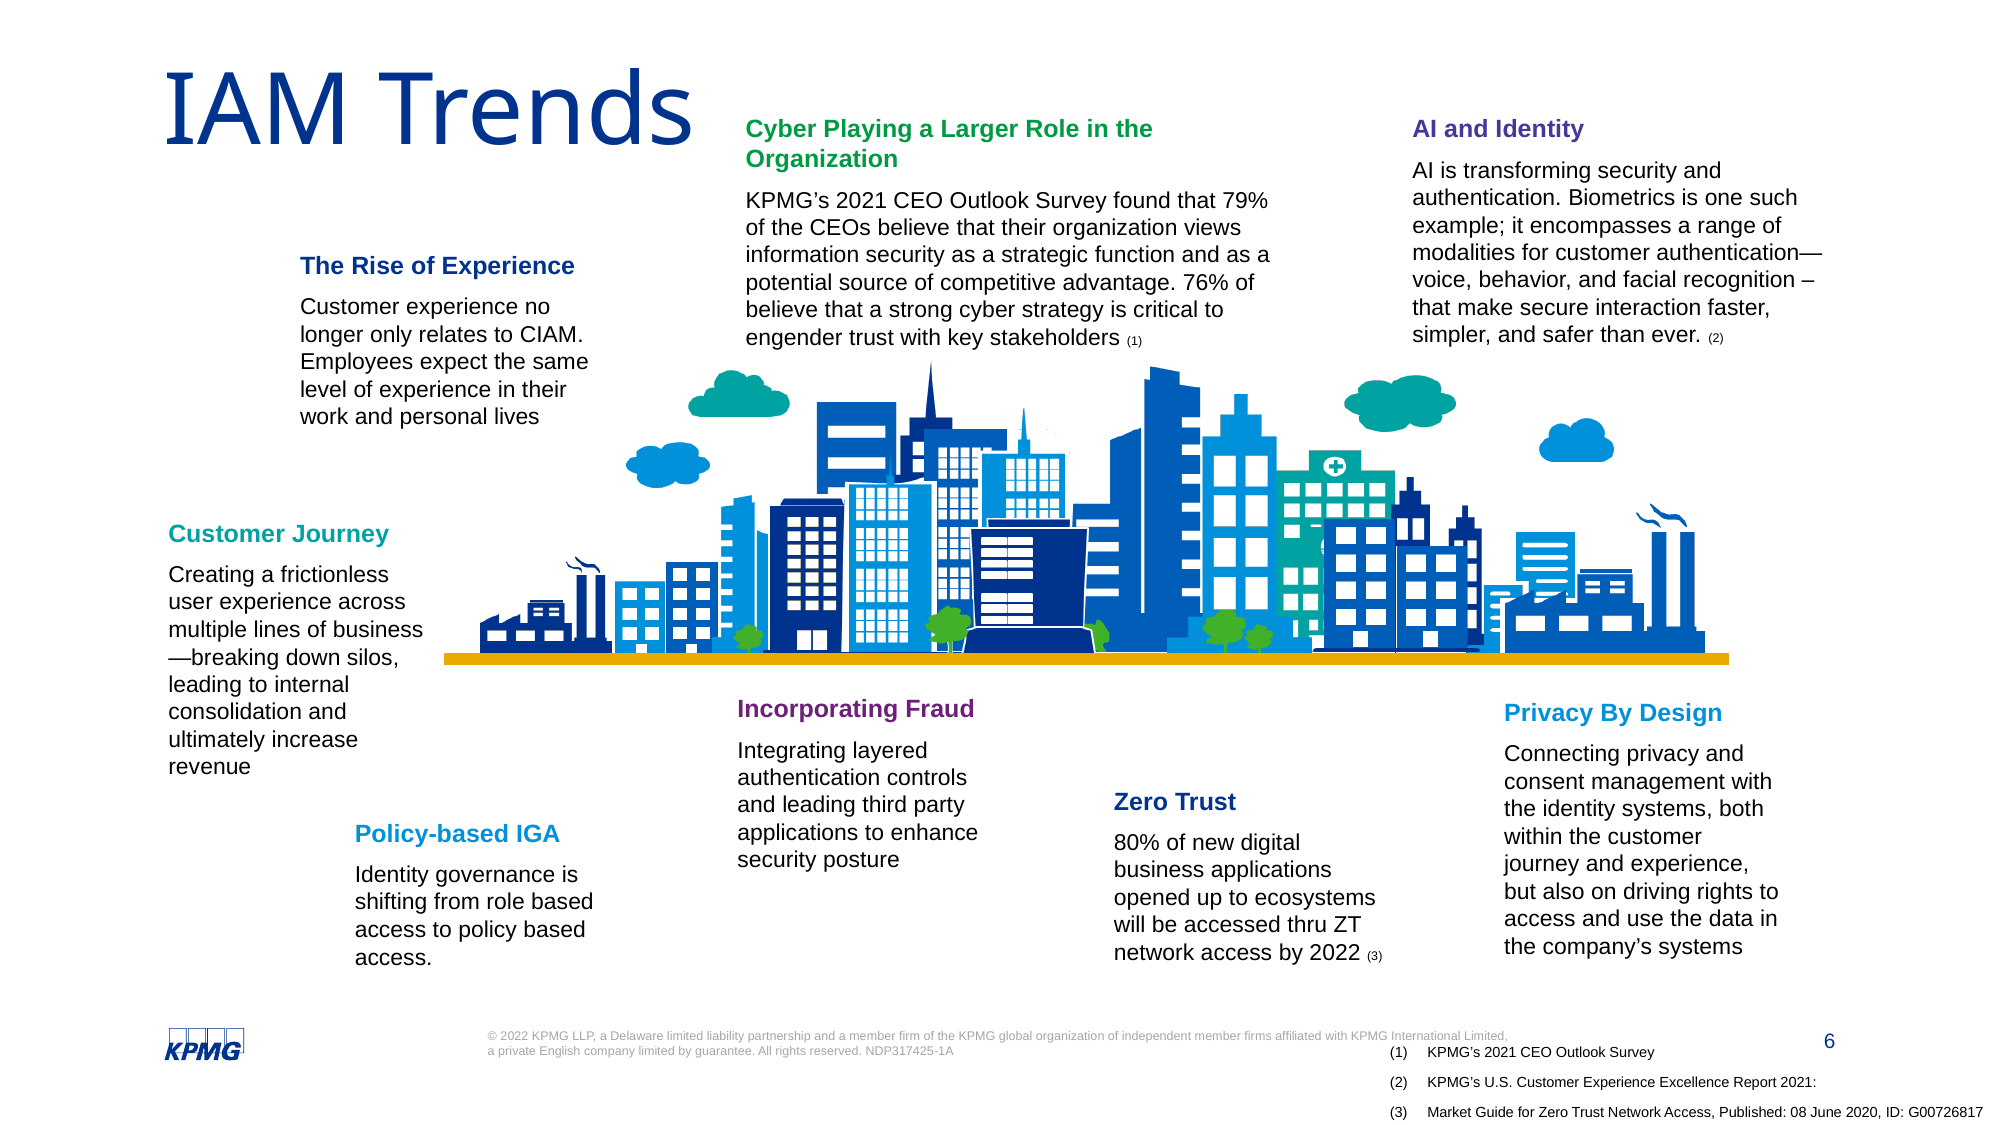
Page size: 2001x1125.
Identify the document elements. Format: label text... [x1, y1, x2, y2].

text_box Customer Journey Creating a frictionless user experience across multiple lines of business—breaking down silos, leading to internal consolidation and ultimately increase revenue [163, 512, 440, 757]
title IAM Trends [163, 70, 1837, 159]
text_box The Rise of Experience Customer experience no longer only relates to CIAM. Employees expect the same level of experience in their work and personal lives [294, 244, 605, 451]
text_box Incorporating Fraud Integrating layered authentication controls and leading third party applications to enhance security posture [732, 687, 1005, 933]
text_box AI and Identity AI is transforming security and authentication. Biometrics is one such example; it encompasses a range of modalities for customer authentication—voice, behavior, and facial recognition – that make secure interaction faster, simpler, and safer than ever. (2) [1407, 107, 1849, 353]
text_box Privacy By Design Connecting privacy and consent management with the identity systems, both within the customer journey and experience, but also on driving rights to access and use the data in the company’s systems [1499, 691, 1785, 958]
text_box KPMG’s 2021 CEO Outlook Survey KPMG’s U.S. Customer Experience Excellence Report 2021: (3) Market Guide for Zero Trust Network Access, Published: 08 June 2020, ID: G00726817 [1381, 1034, 2000, 1125]
text_box Cyber Playing a Larger Role in the Organization KPMG’s 2021 CEO Outlook Survey found that 79% of the CEOs believe that their organization views information security as a strategic function and as a potential source of competitive advantage. 76% of believe that a strong cyber strategy is critical to engender trust with key stakeholders (1) [740, 159, 1279, 353]
text_box Policy-based IGA Identity governance is shifting from role based access to policy based access. [349, 812, 642, 993]
text_box Zero Trust 80% of new digital business applications opened up to ecosystems will be accessed thru ZT network access by 2022 (3) [1108, 779, 1395, 1025]
picture [444, 360, 1729, 665]
